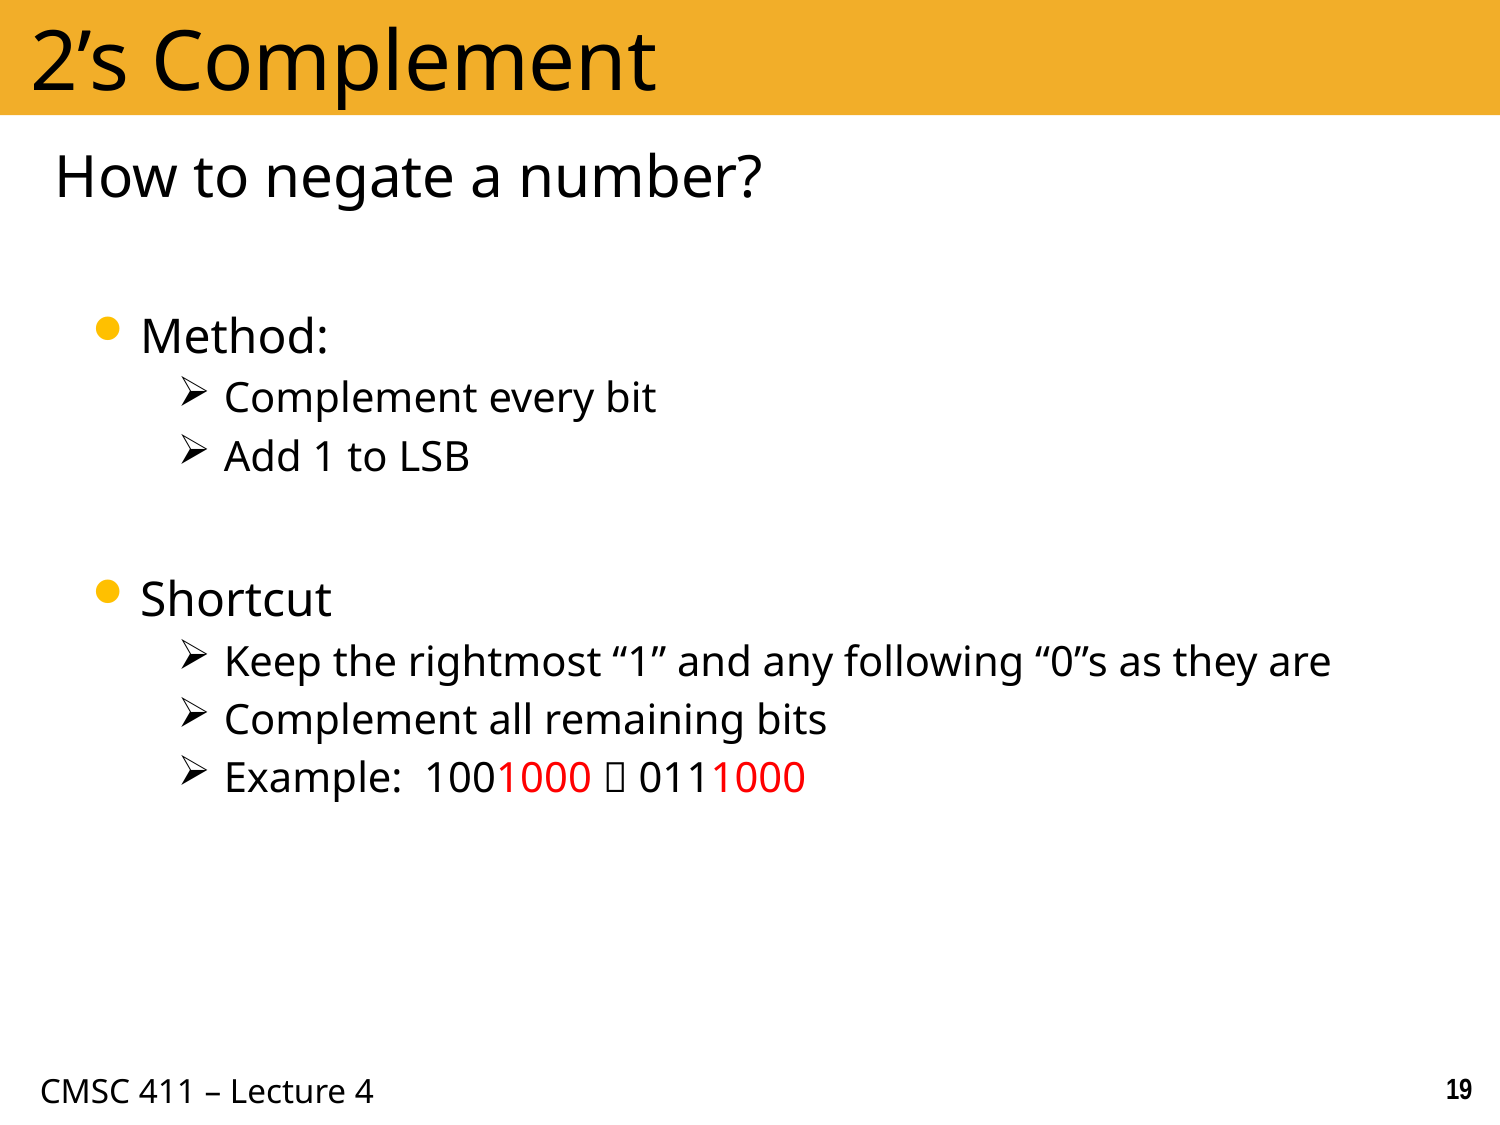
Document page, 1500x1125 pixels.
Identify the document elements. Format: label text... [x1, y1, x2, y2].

slide_number 19 [1424, 1062, 1488, 1113]
title 2’s Complement [0, 0, 1500, 116]
list How to negate a number? Method: Complement every bit Add 1 to LSB Shortcut Keep the rightmost “1” and any following “0”s as they are Complement all remaining bits Example: 1001000  0111000 [24, 115, 1463, 1051]
